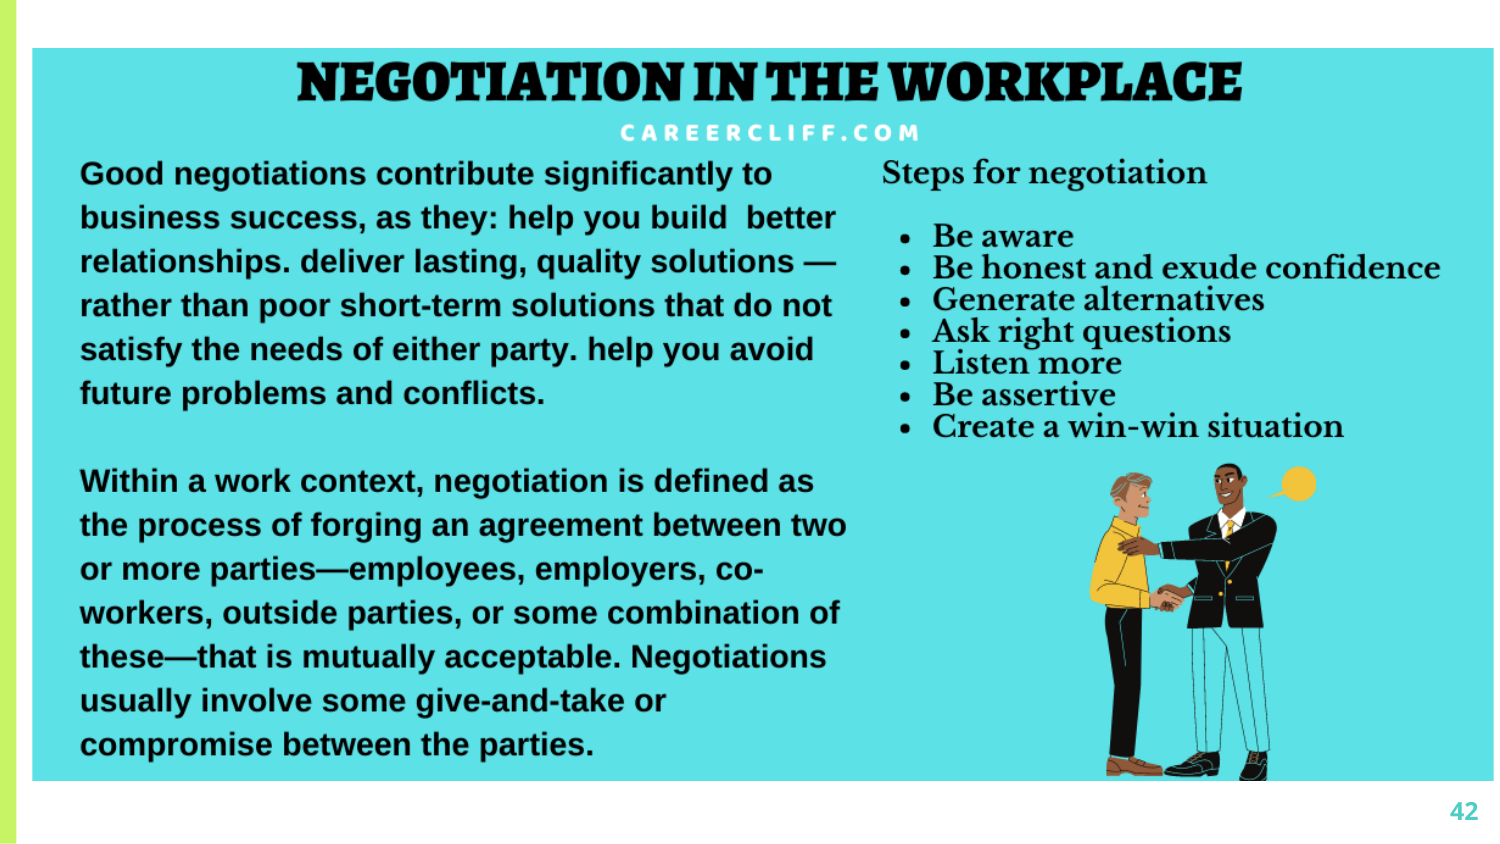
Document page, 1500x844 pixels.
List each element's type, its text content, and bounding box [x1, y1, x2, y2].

picture [32, 48, 1494, 781]
slide_number 42 [1403, 787, 1494, 832]
